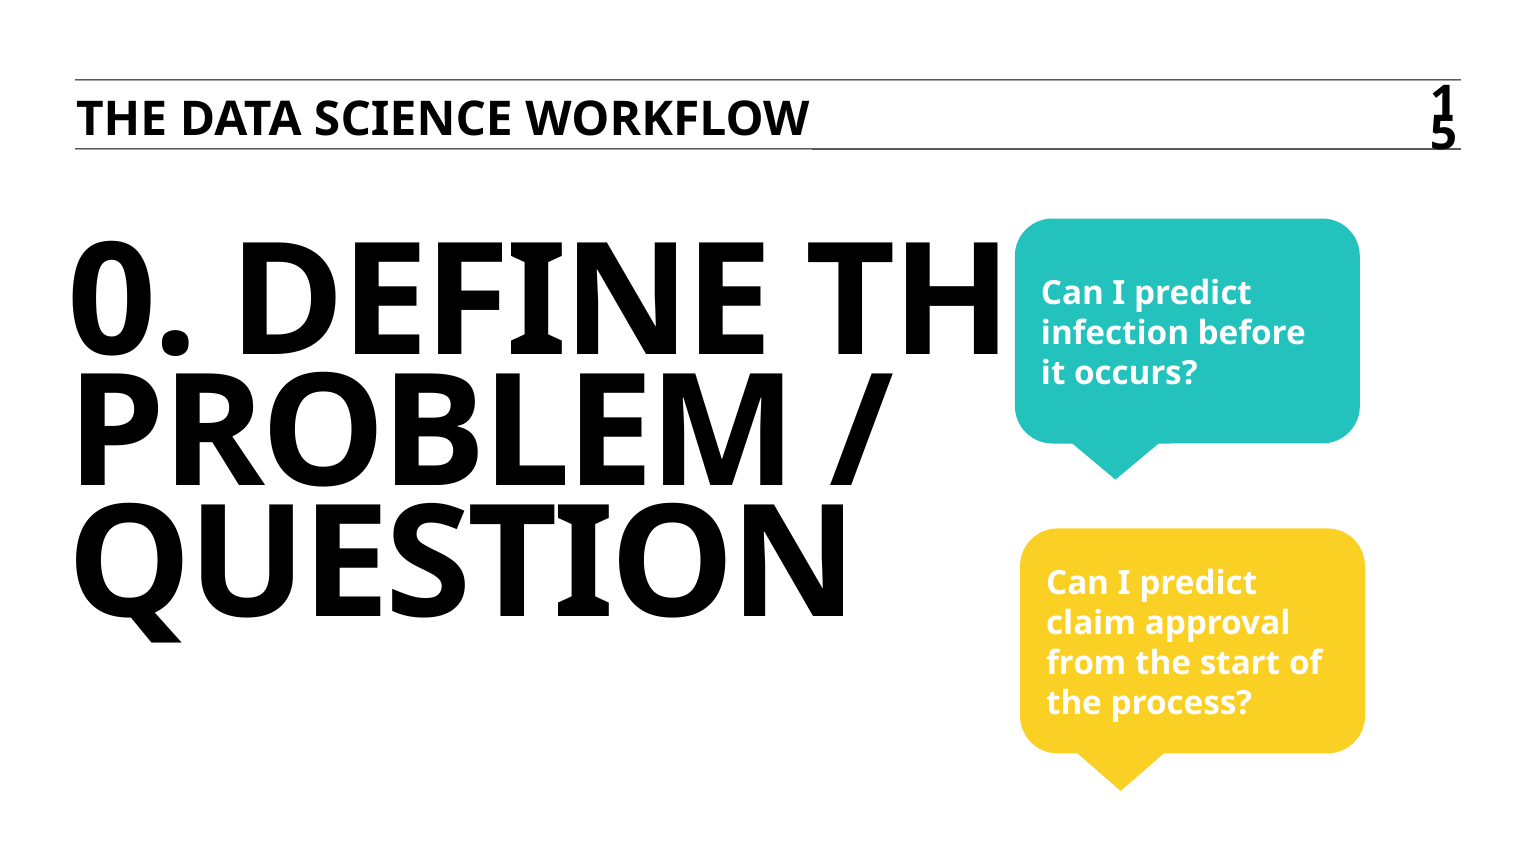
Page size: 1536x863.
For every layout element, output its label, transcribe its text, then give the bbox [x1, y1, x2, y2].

title 0. Define the Problem / Question [57, 243, 1440, 832]
text_box Can I predict claim approval from the start of the process? [1020, 528, 1366, 791]
list THE DATA SCIENCE WORKFLOW [60, 86, 1111, 137]
text_box Can I predict infection before it occurs? [1014, 218, 1360, 480]
slide_number 15 [1419, 86, 1461, 138]
